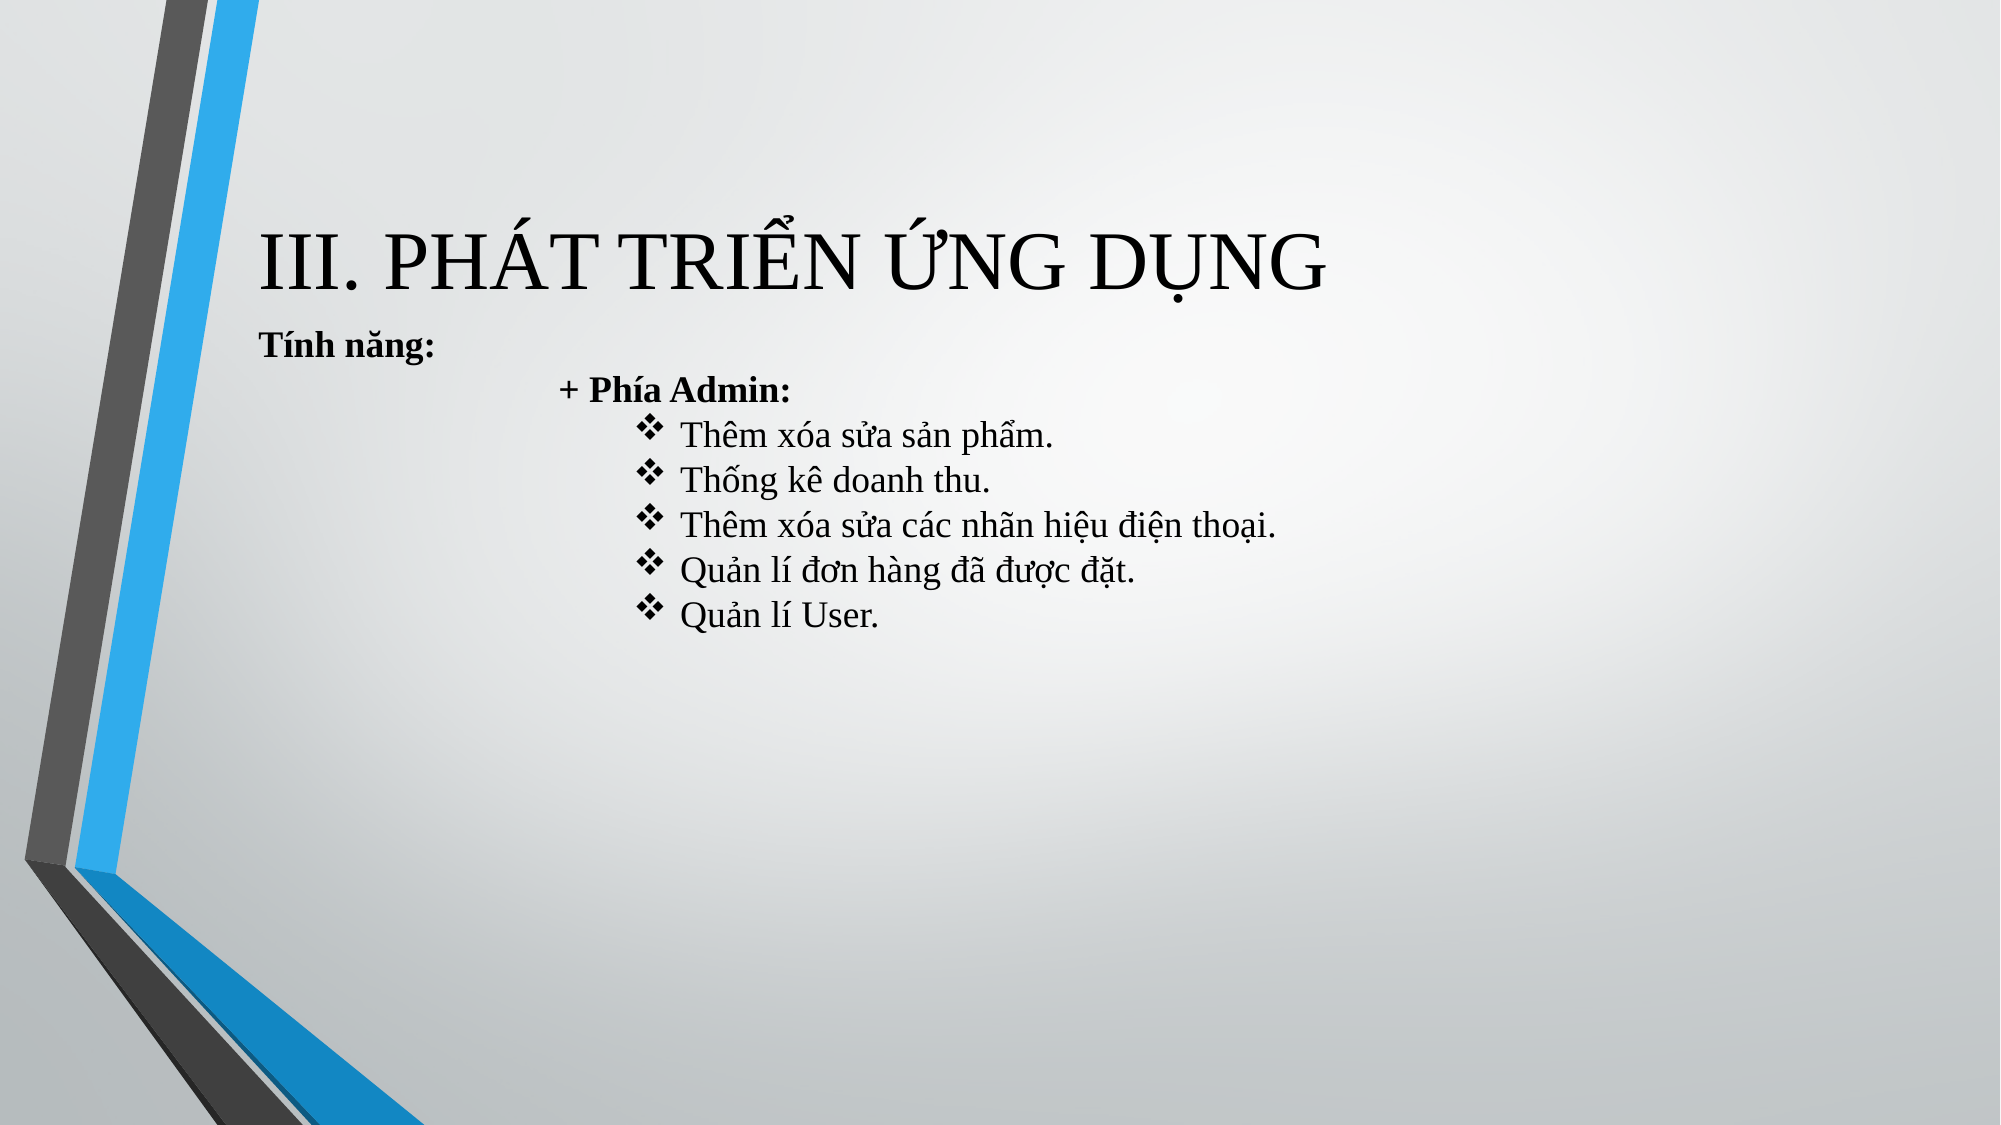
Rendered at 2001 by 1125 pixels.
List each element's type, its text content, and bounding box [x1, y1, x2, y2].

title III. PHÁT TRIỂN ỨNG DỤNG [243, 112, 1887, 280]
text_box Tính năng: + Phía Admin: Thêm xóa sửa sản phẩm. Thống kê doanh thu. Thêm xóa sửa các nhãn hiệu điện thoại. Quản lí đơn hàng đã được đặt. Quản lí User. [243, 312, 1719, 1002]
text_box [243, 280, 1906, 520]
